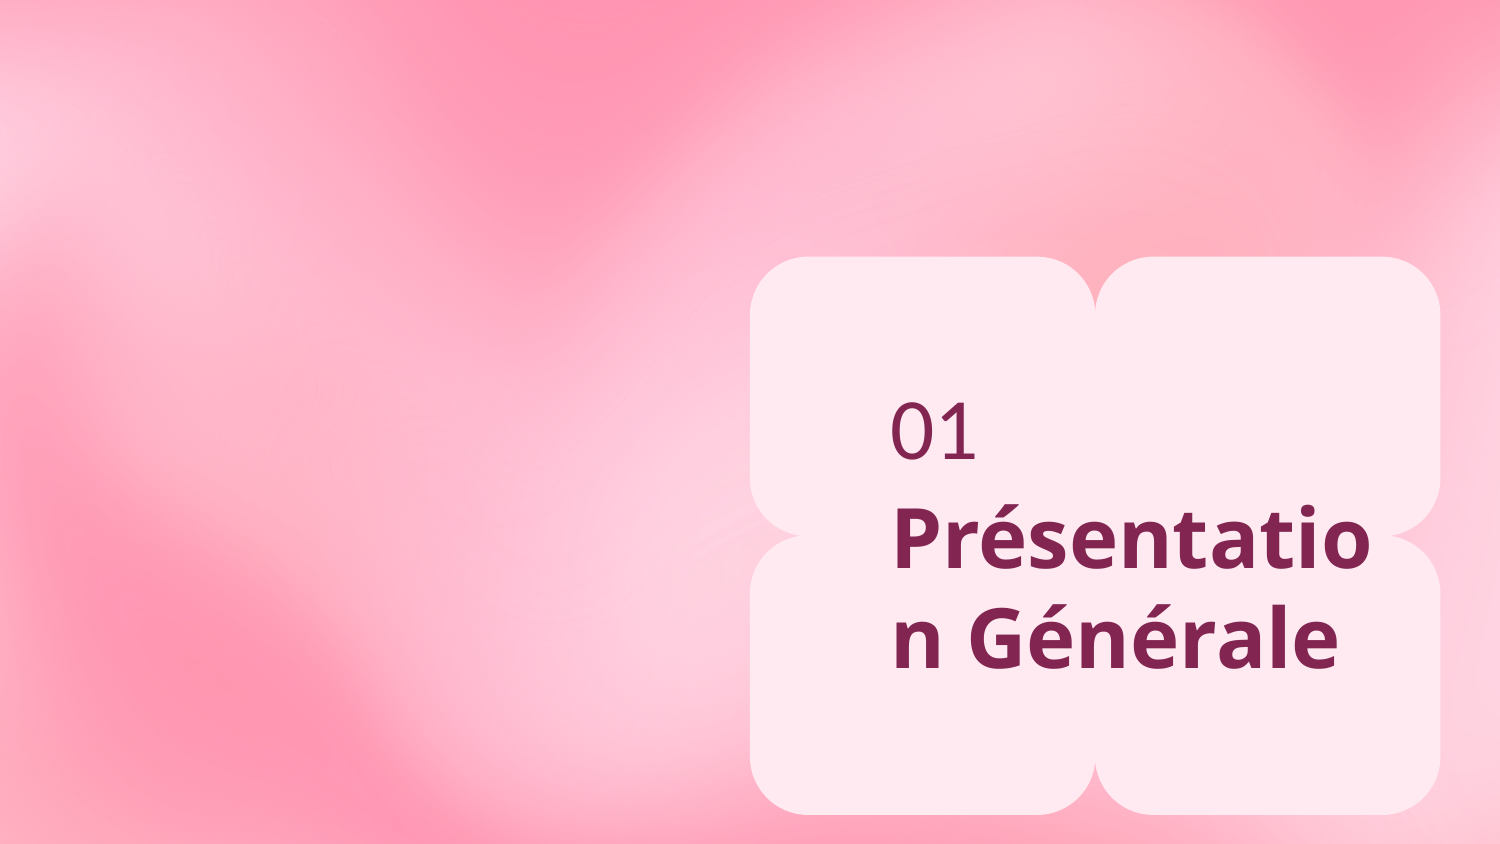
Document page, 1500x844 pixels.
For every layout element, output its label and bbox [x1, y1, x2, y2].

picture [0, 0, 1500, 844]
text_box [749, 256, 1441, 816]
